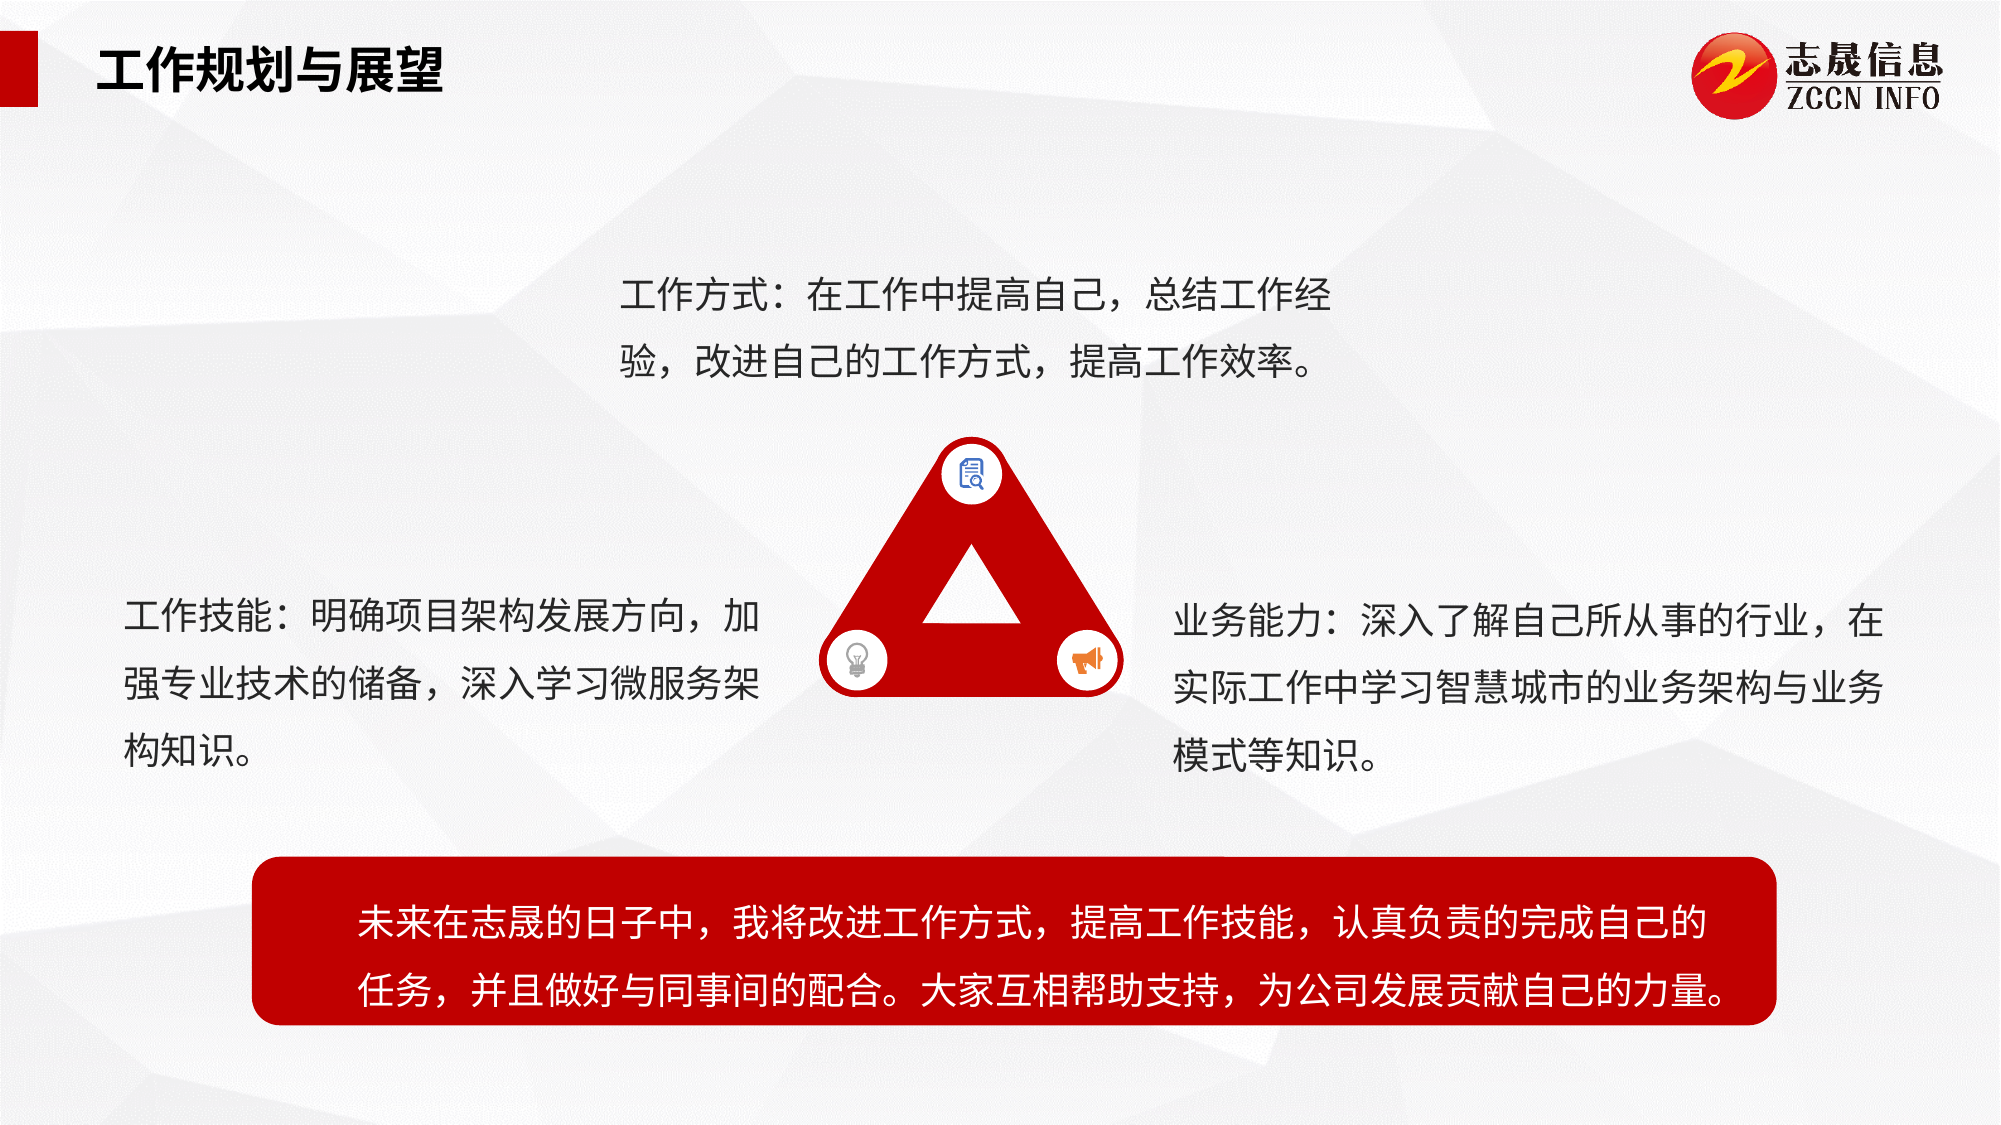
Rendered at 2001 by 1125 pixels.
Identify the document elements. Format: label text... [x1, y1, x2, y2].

text_box [0, 30, 38, 107]
text_box 工作技能：明确项目架构发展方向，加强专业技术的储备，深入学习微服务架构知识。 [108, 562, 800, 780]
text_box 工作规划与展望 [80, 30, 461, 106]
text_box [251, 856, 1777, 1026]
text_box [818, 420, 1124, 714]
text_box 工作方式：在工作中提高自己，总结工作经验，改进自己的工作方式，提高工作效率。 [604, 240, 1364, 391]
text_box 业务能力：深入了解自己所从事的行业，在实际工作中学习智慧城市的业务架构与业务模式等知识。 [1158, 566, 1918, 785]
picture [0, 0, 2000, 1125]
